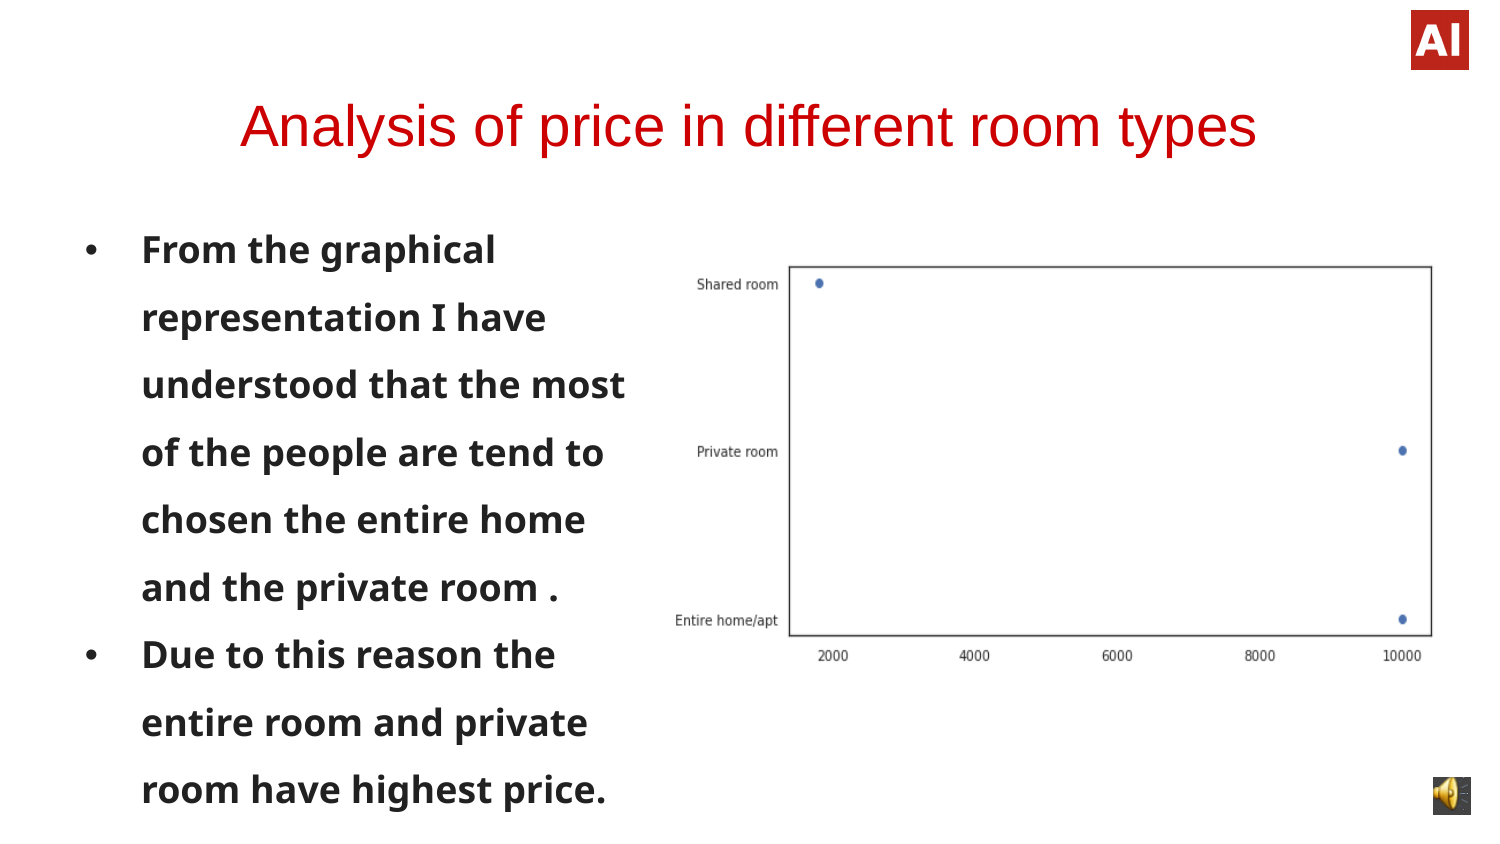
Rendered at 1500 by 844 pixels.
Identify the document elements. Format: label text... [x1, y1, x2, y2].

picture [666, 257, 1440, 672]
picture [1431, 775, 1473, 817]
picture [1411, 10, 1469, 70]
list From the graphical representation I have understood that the most of the people are tend to chosen the entire home and the private room . Due to this reason the entire room and private room have highest price. [51, 189, 679, 599]
title Analysis of price in different room types [51, 72, 1449, 167]
